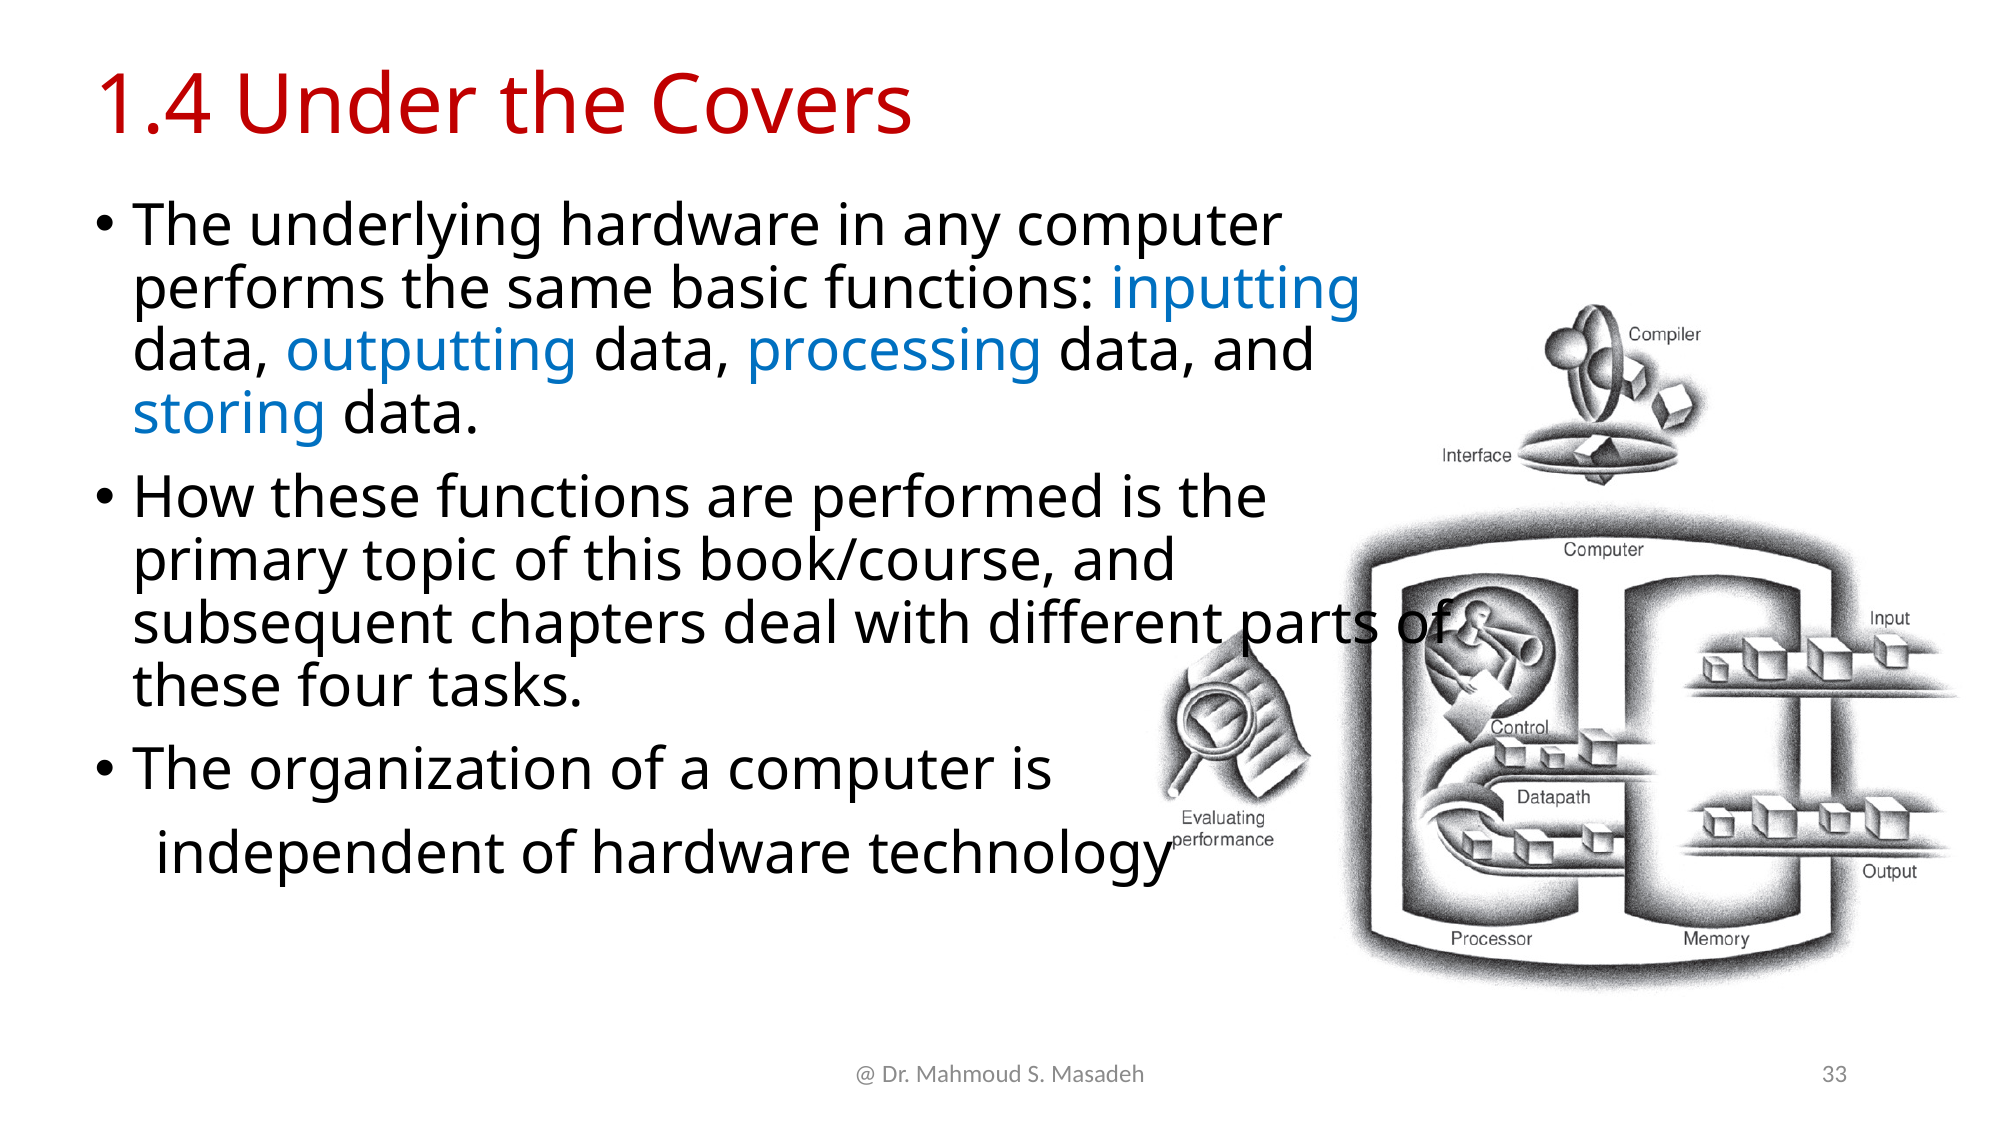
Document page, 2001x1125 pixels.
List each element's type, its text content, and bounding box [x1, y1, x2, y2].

list The underlying hardware in any computer performs the same basic functions: inputting data, outputting data, processing data, and storing data. How these functions are performed is the primary topic of this book/course, and subsequent chapters deal with different parts of these four tasks. The organization of a computer is independent of hardware technology [79, 187, 1508, 1052]
picture [1137, 289, 1978, 1014]
slide_number 33 [1412, 1042, 1863, 1103]
footer @ Dr. Mahmoud S. Masadeh [662, 1042, 1338, 1103]
title 1.4 Under the Covers [79, 59, 1929, 154]
